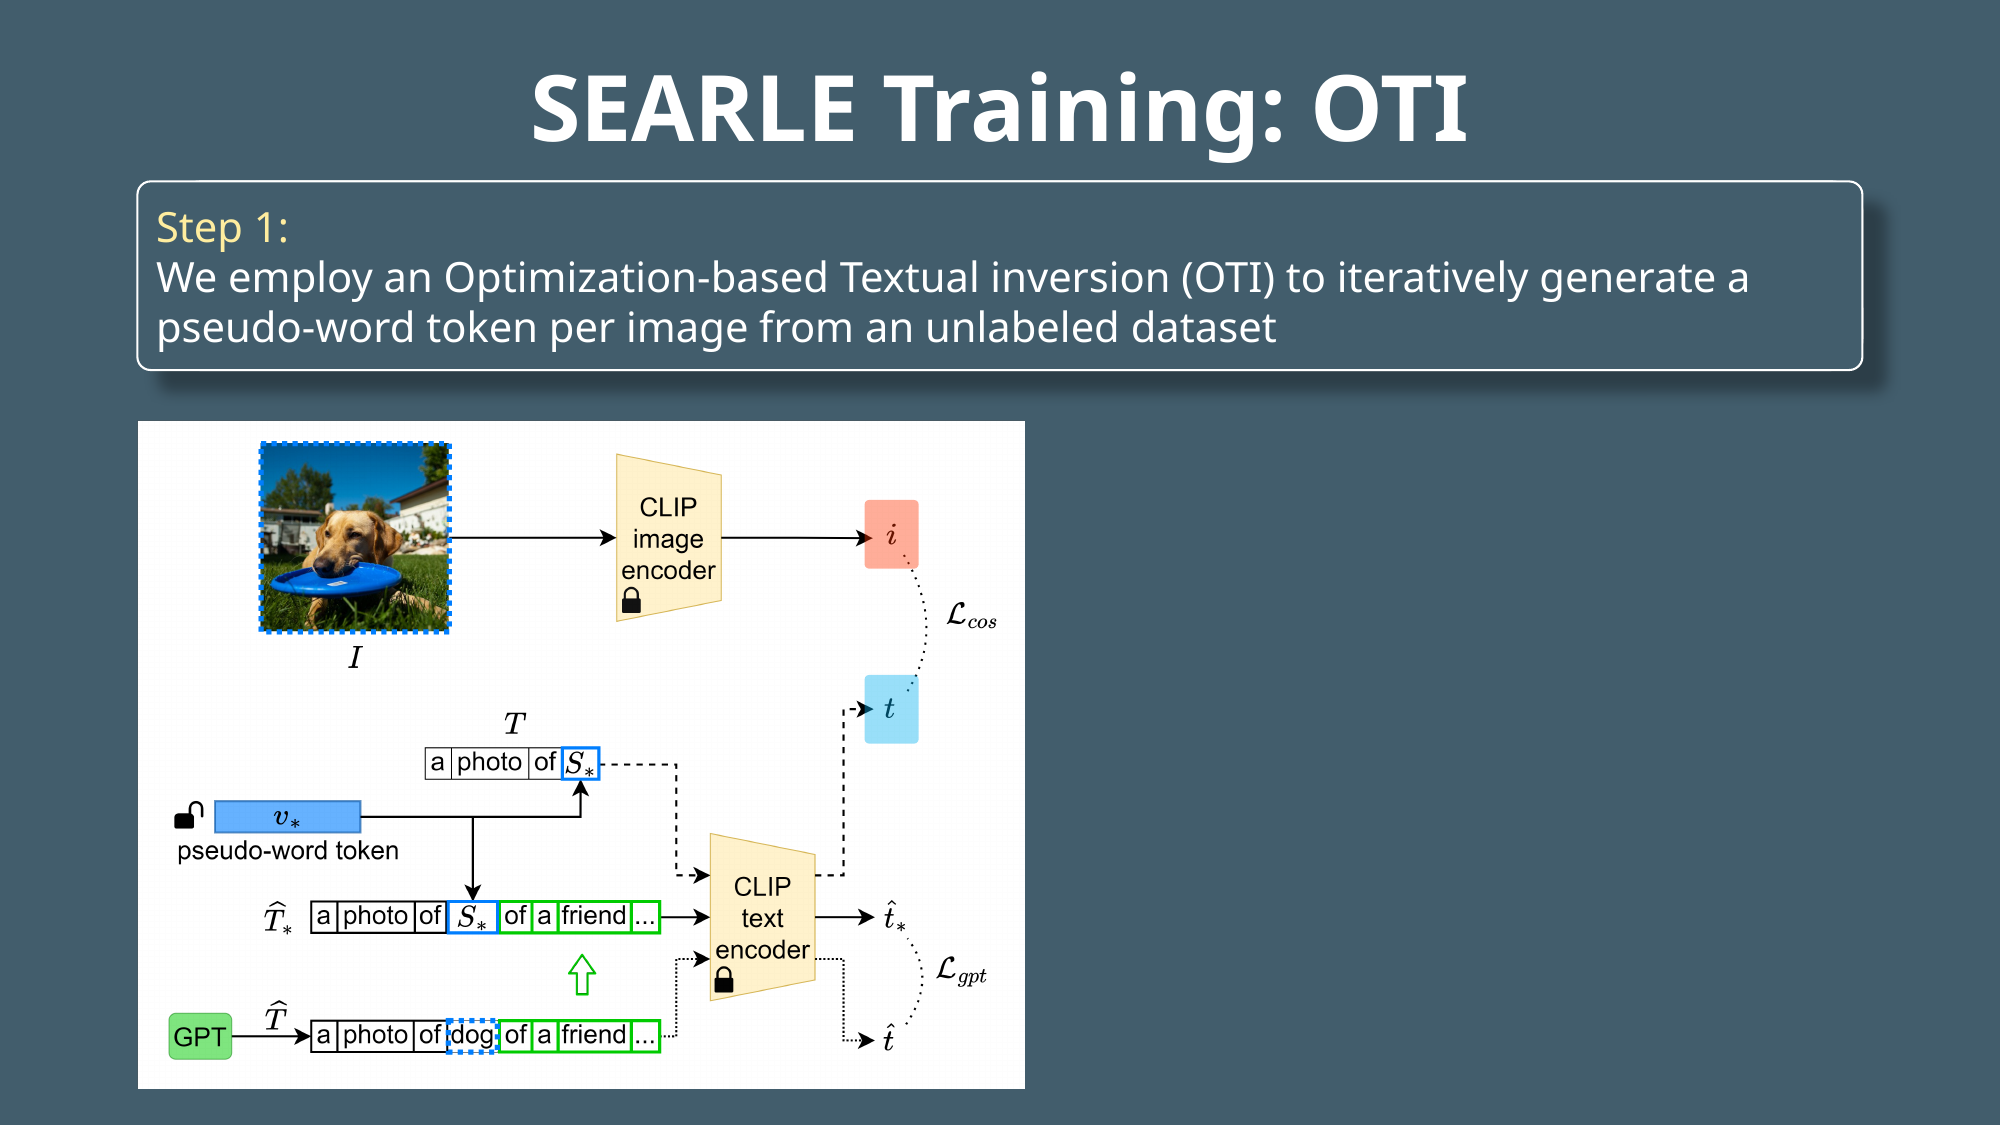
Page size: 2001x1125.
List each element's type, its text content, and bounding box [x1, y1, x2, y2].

picture [137, 420, 1025, 1090]
text_box Step 1: We employ an Optimization-based Textual inversion (OTI) to iteratively generate a pseudo-word token per image from an unlabeled dataset [136, 180, 1864, 372]
title SEARLE Training: OTI [137, 2, 1863, 188]
